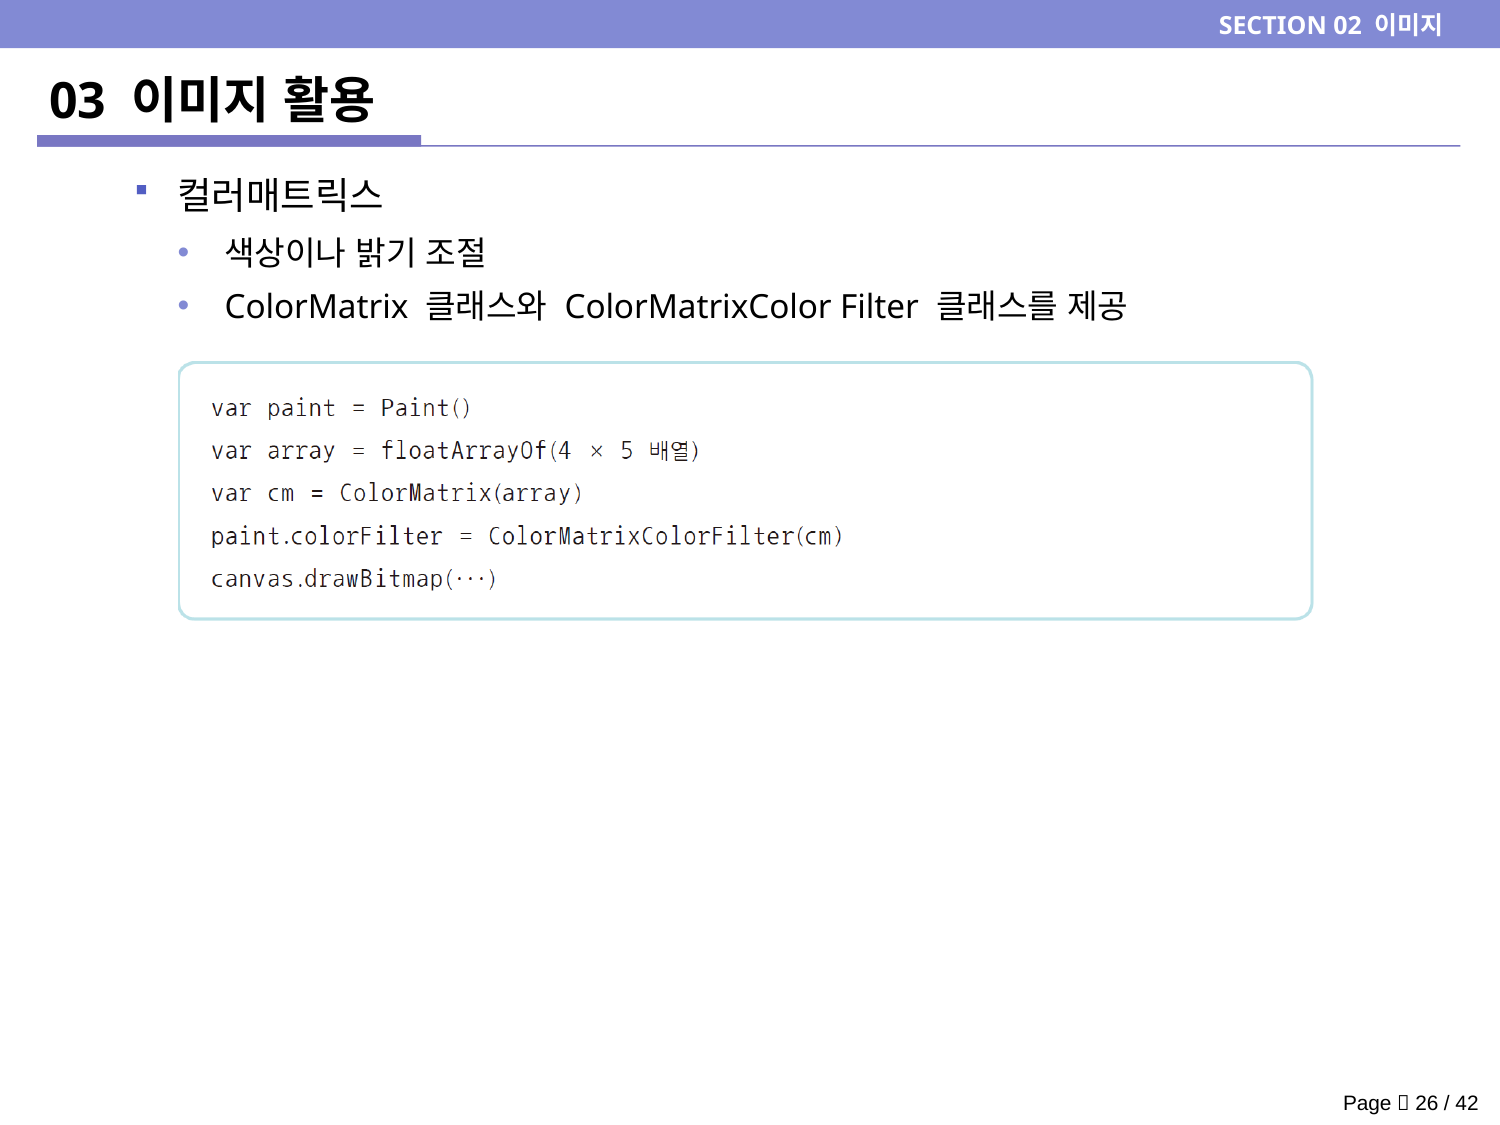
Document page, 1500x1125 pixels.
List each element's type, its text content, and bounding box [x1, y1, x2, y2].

title 03 이미지 활용 [48, 67, 1448, 132]
list 컬러매트릭스 색상이나 밝기 조절 ColorMatrix 클래스와 ColorMatrixColor Filter 클래스를 제공 [104, 171, 1382, 880]
picture [177, 361, 1322, 627]
text_box SECTION 02 이미지 [1204, 2, 1500, 47]
